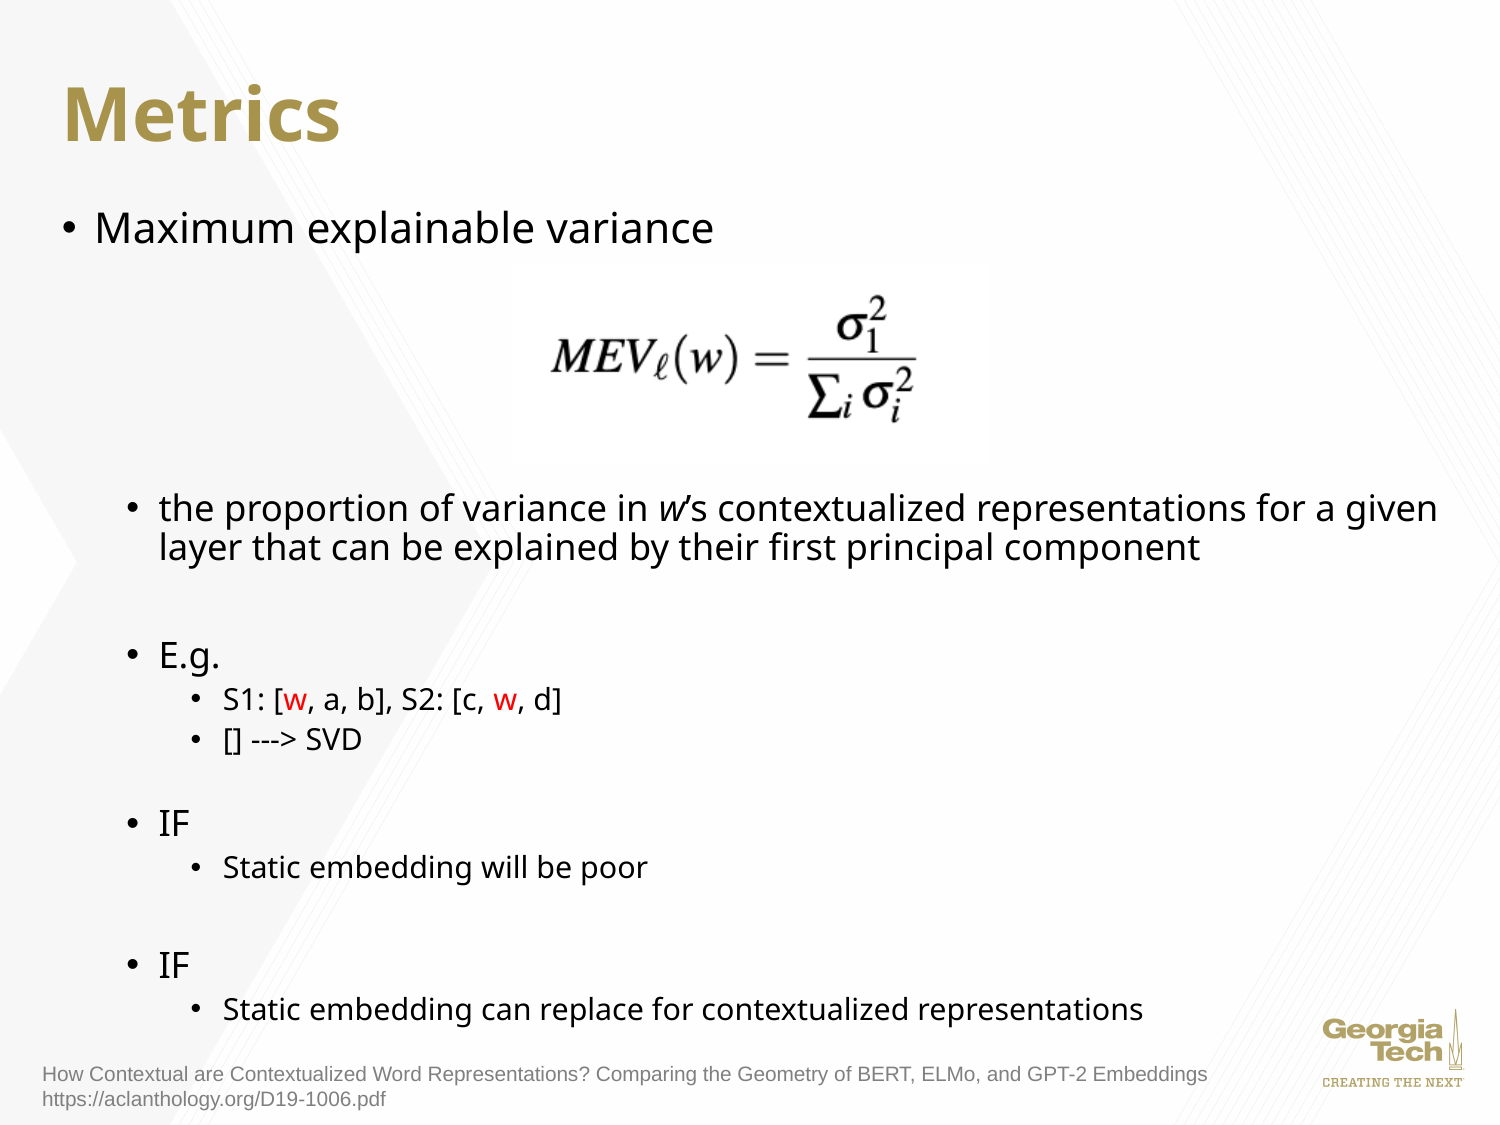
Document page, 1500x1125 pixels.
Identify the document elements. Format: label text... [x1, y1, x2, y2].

text_box How Contextual are Contextualized Word Representations? Comparing the Geometry of BERT, ELMo, and GPT-2 Embeddings https://aclanthology.org/D19-1006.pdf [27, 1053, 1223, 1119]
picture [0, 0, 1500, 1125]
title Metrics [46, 34, 1454, 200]
